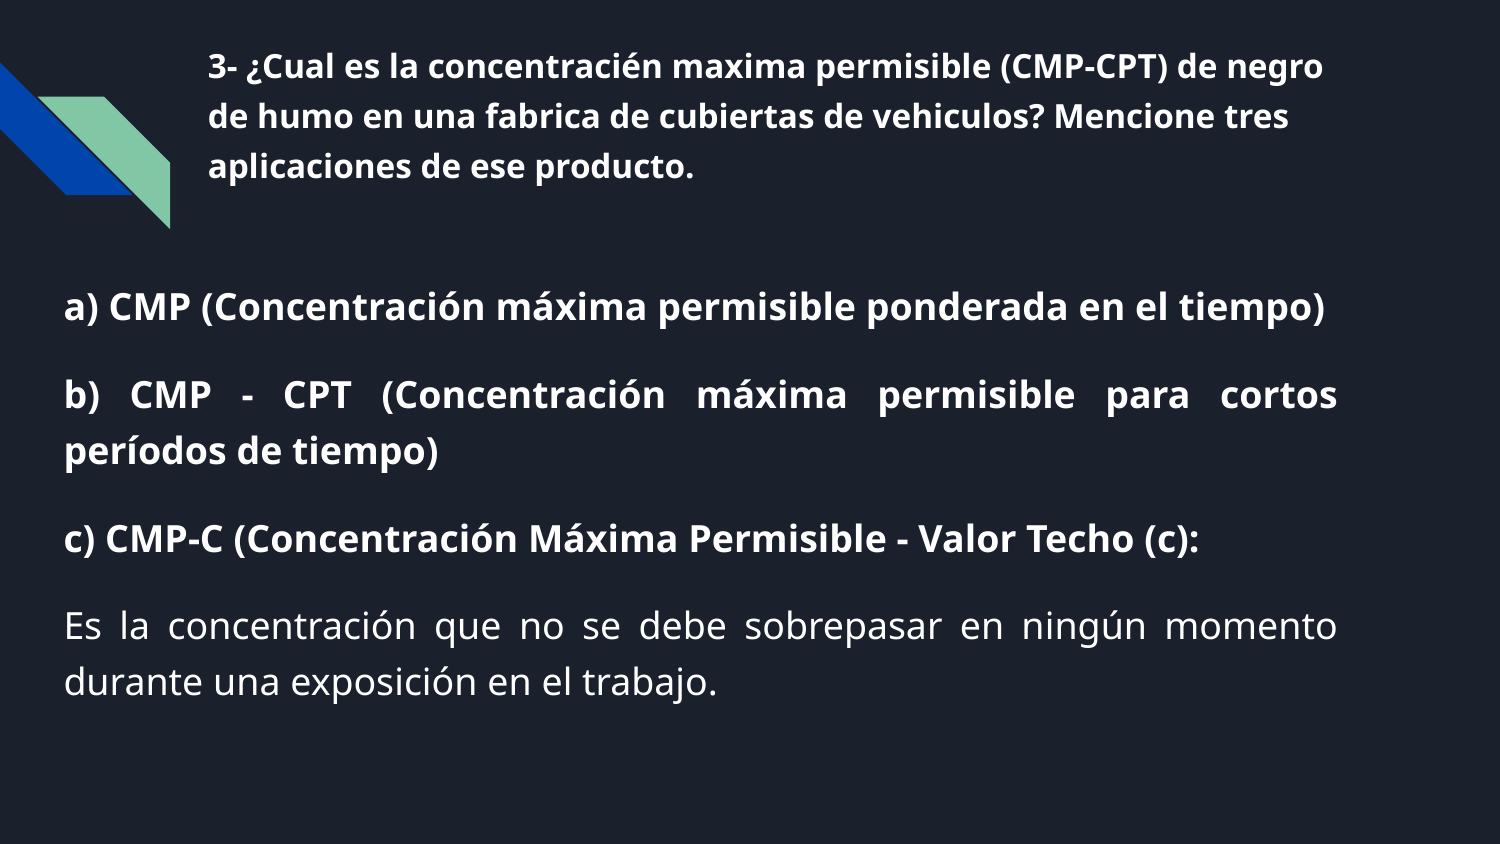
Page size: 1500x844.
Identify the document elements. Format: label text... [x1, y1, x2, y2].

title 3- ¿Cual es la concentracién maxima permisible (CMP-CPT) de negro de humo en una fabrica de cubiertas de vehiculos? Mencione tres aplicaciones de ese producto. [192, 20, 1348, 223]
list a) CMP (Concentración máxima permisible ponderada en el tiempo) b) CMP - CPT (Concentración máxima permisible para cortos períodos de tiempo) c) CMP-C (Concentración Máxima Permisible - Valor Techo (c): Es la concentración que no se debe sobrepasar en ningún momento durante una exposición en el trabajo. [48, 257, 1417, 787]
